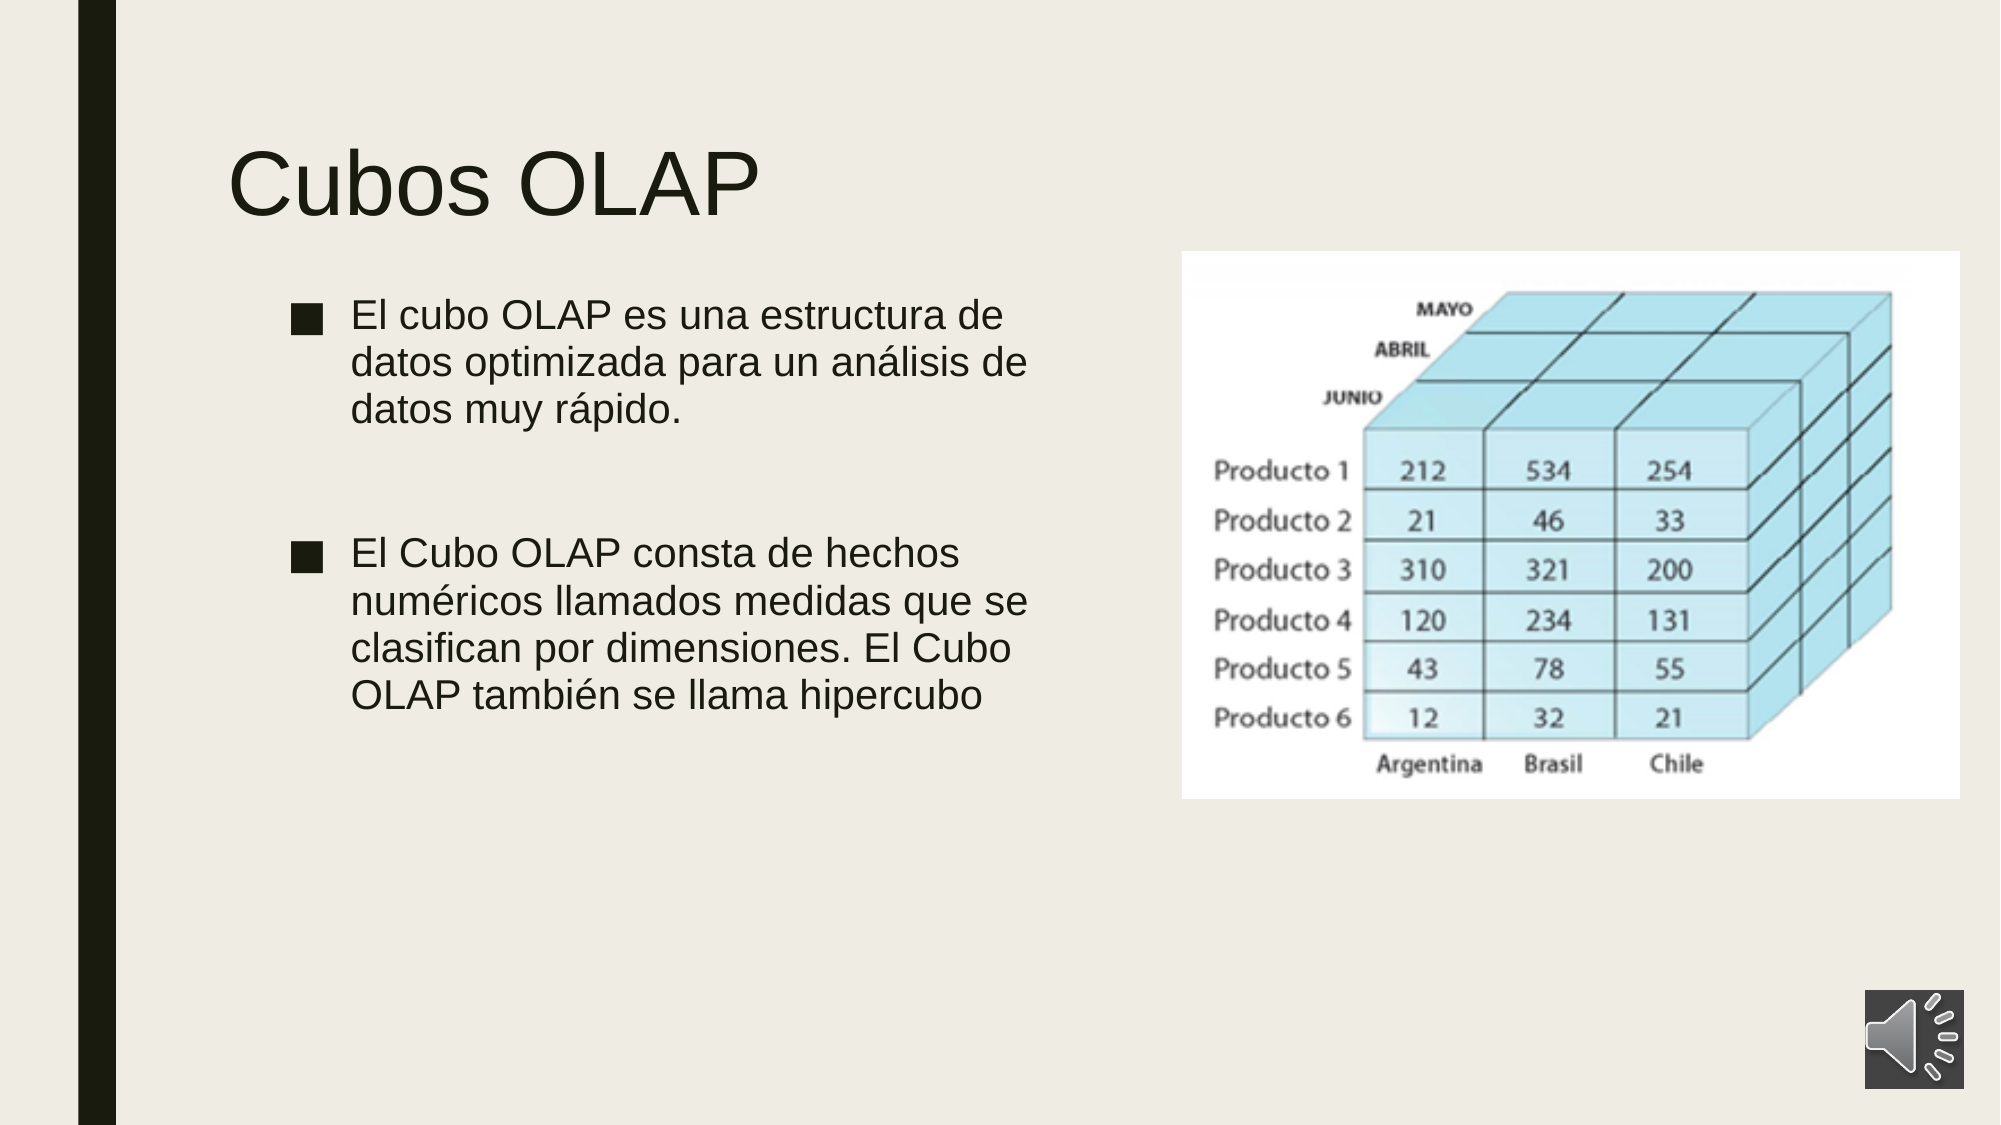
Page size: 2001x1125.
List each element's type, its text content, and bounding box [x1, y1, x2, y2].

picture [1864, 989, 1965, 1090]
list El cubo OLAP es una estructura de datos optimizada para un análisis de datos muy rápido. El Cubo OLAP consta de hechos numéricos llamados medidas que se clasifican por dimensiones. El Cubo OLAP también se llama hipercubo [272, 284, 1159, 1095]
picture [1181, 251, 1961, 799]
title Cubos OLAP [212, 129, 1788, 374]
